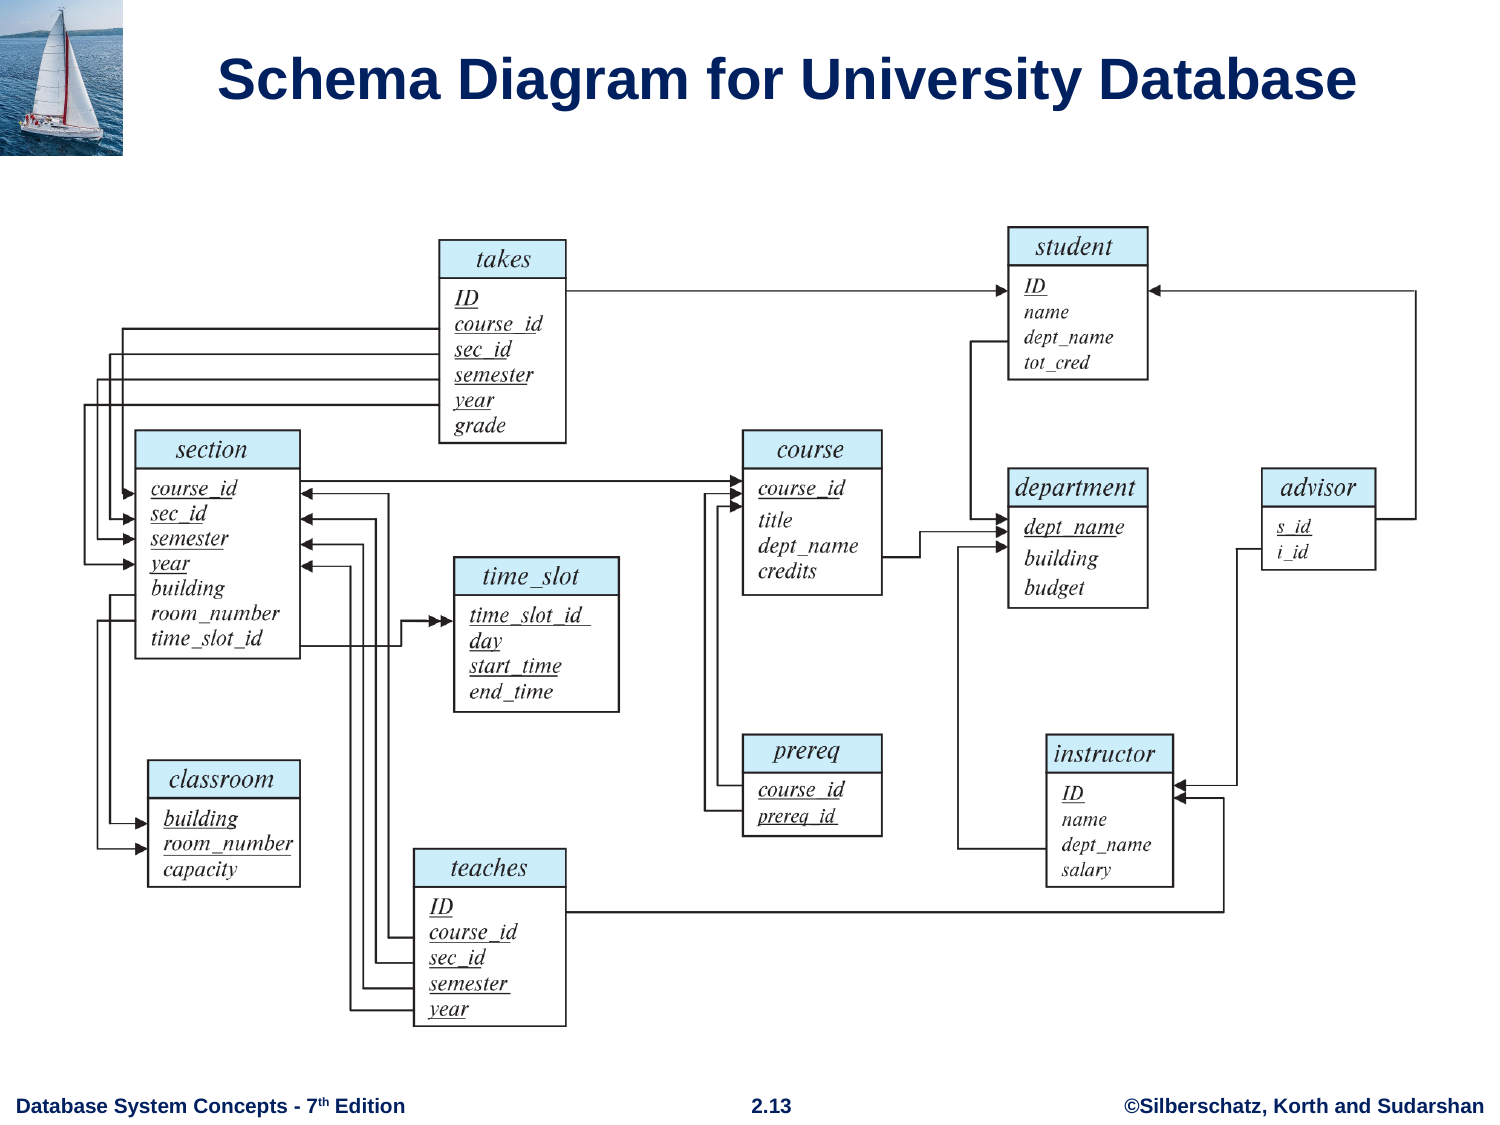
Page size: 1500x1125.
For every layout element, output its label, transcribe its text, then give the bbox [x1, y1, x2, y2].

title Schema Diagram for University Database [125, 18, 1452, 120]
picture [0, 0, 123, 156]
picture [82, 226, 1418, 1027]
